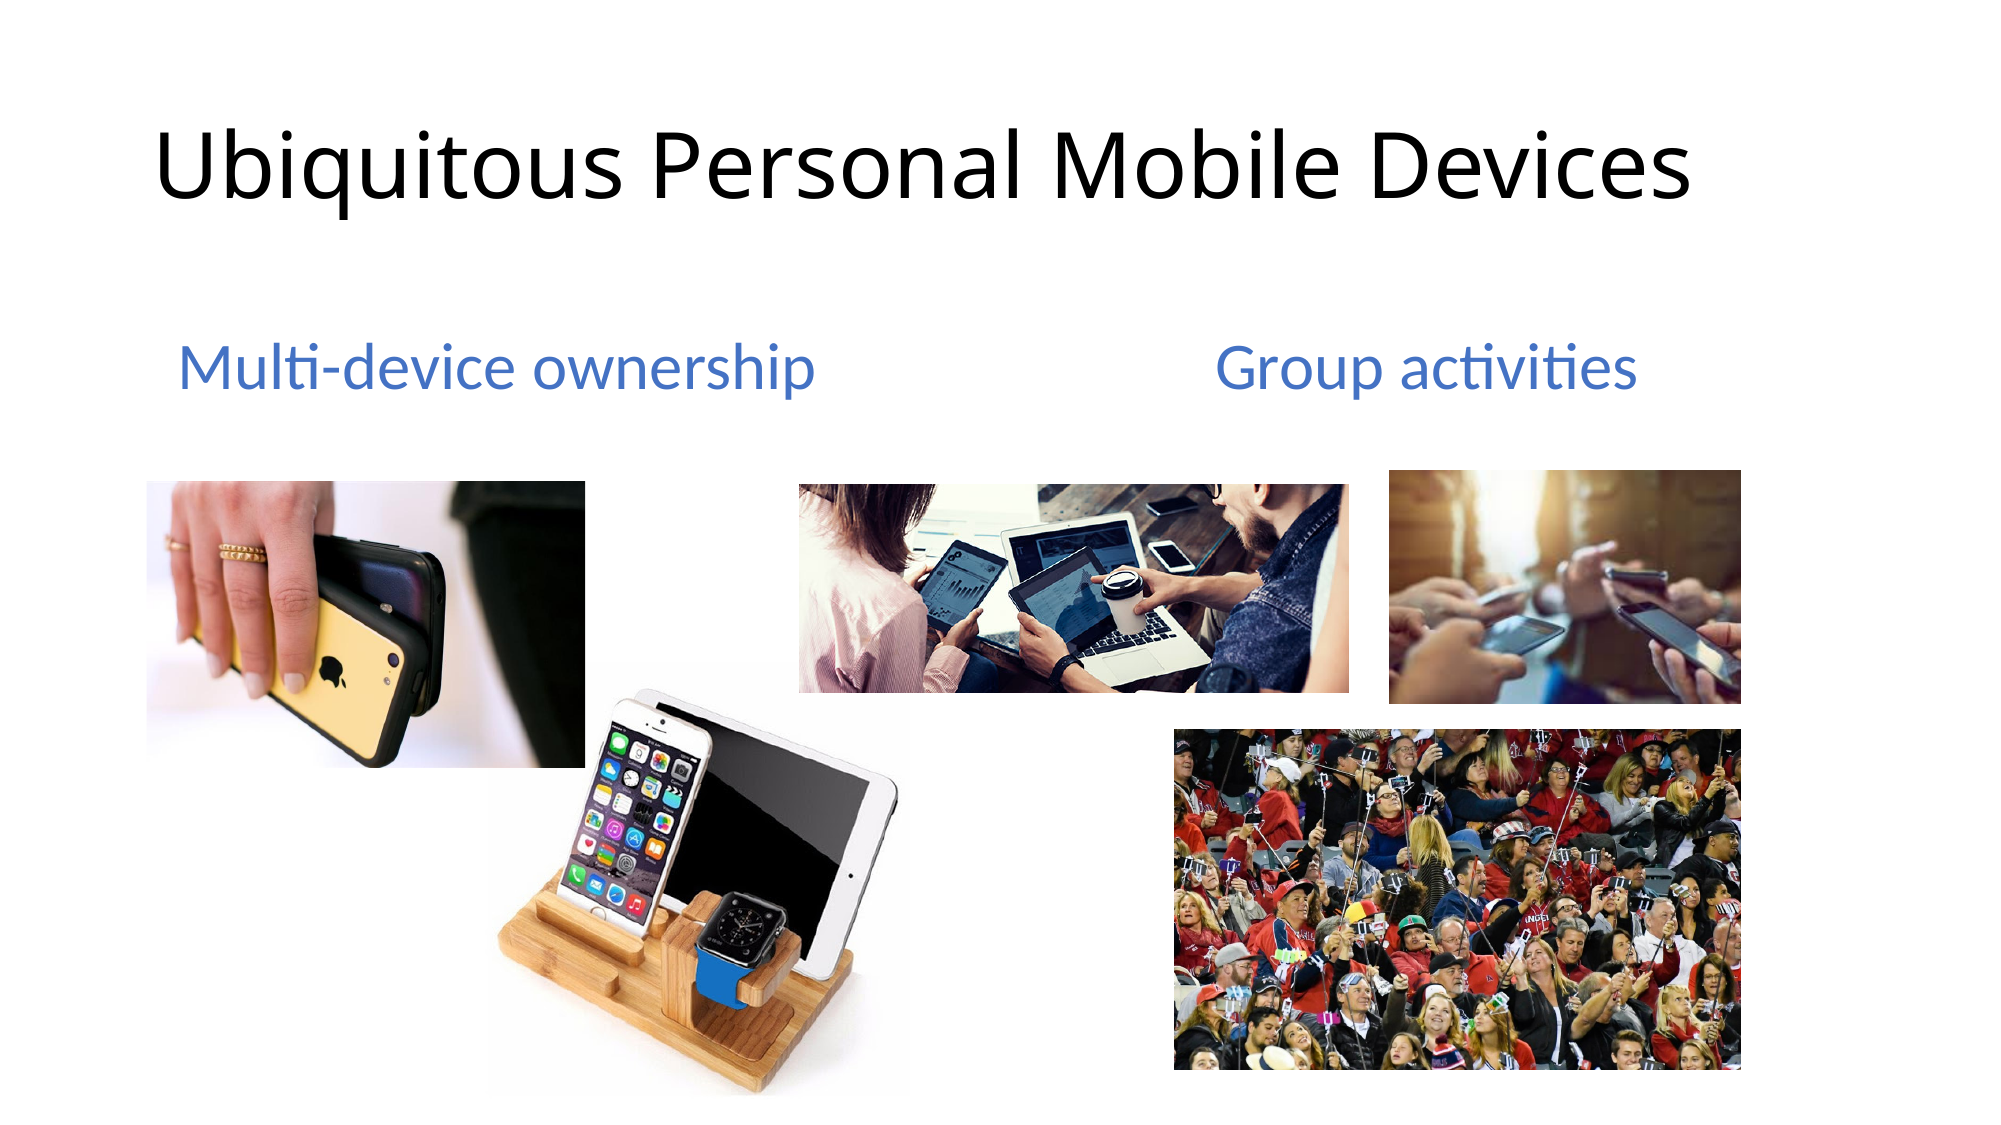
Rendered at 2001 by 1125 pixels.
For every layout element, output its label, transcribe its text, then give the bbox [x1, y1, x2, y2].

picture [1174, 729, 1741, 1070]
picture [1389, 470, 1741, 704]
picture [146, 481, 1349, 1113]
list Group activities [1200, 324, 1787, 416]
title Ubiquitous Personal Mobile Devices [137, 59, 1863, 278]
text_box Multi-device ownership [162, 324, 905, 416]
